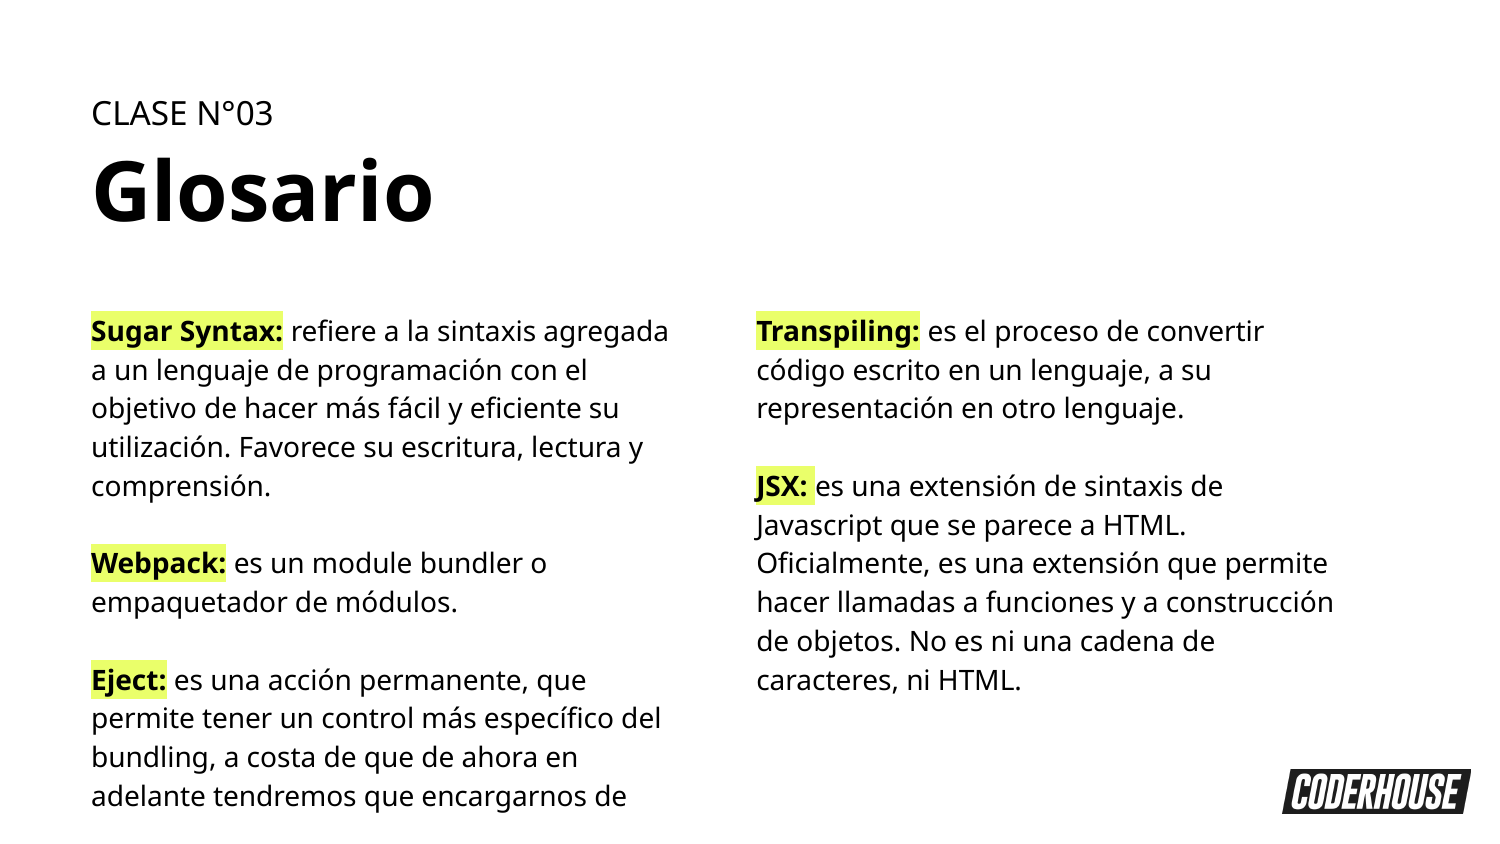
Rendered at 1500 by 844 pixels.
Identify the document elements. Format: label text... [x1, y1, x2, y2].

text_box CLASE N°03 [76, 76, 481, 134]
picture [1281, 769, 1471, 814]
text_box Sugar Syntax: refiere a la sintaxis agregada a un lenguaje de programación con el objetivo de hacer más fácil y eficiente su utilización. Favorece su escritura, lectura y comprensión. Webpack: es un module bundler o empaquetador de módulos. Eject: es una acción permanente, que permite tener un control más específico del bundling, a costa de que de ahora en adelante tendremos que encargarnos de [76, 293, 706, 844]
text_box Transpiling: es el proceso de convertir código escrito en un lenguaje, a su representación en otro lenguaje. JSX: es una extensión de sintaxis de Javascript que se parece a HTML. Oficialmente, es una extensión que permite hacer llamadas a funciones y a construcción de objetos. No es ni una cadena de caracteres, ni HTML. [741, 293, 1371, 711]
text_box Glosario [76, 134, 1412, 255]
